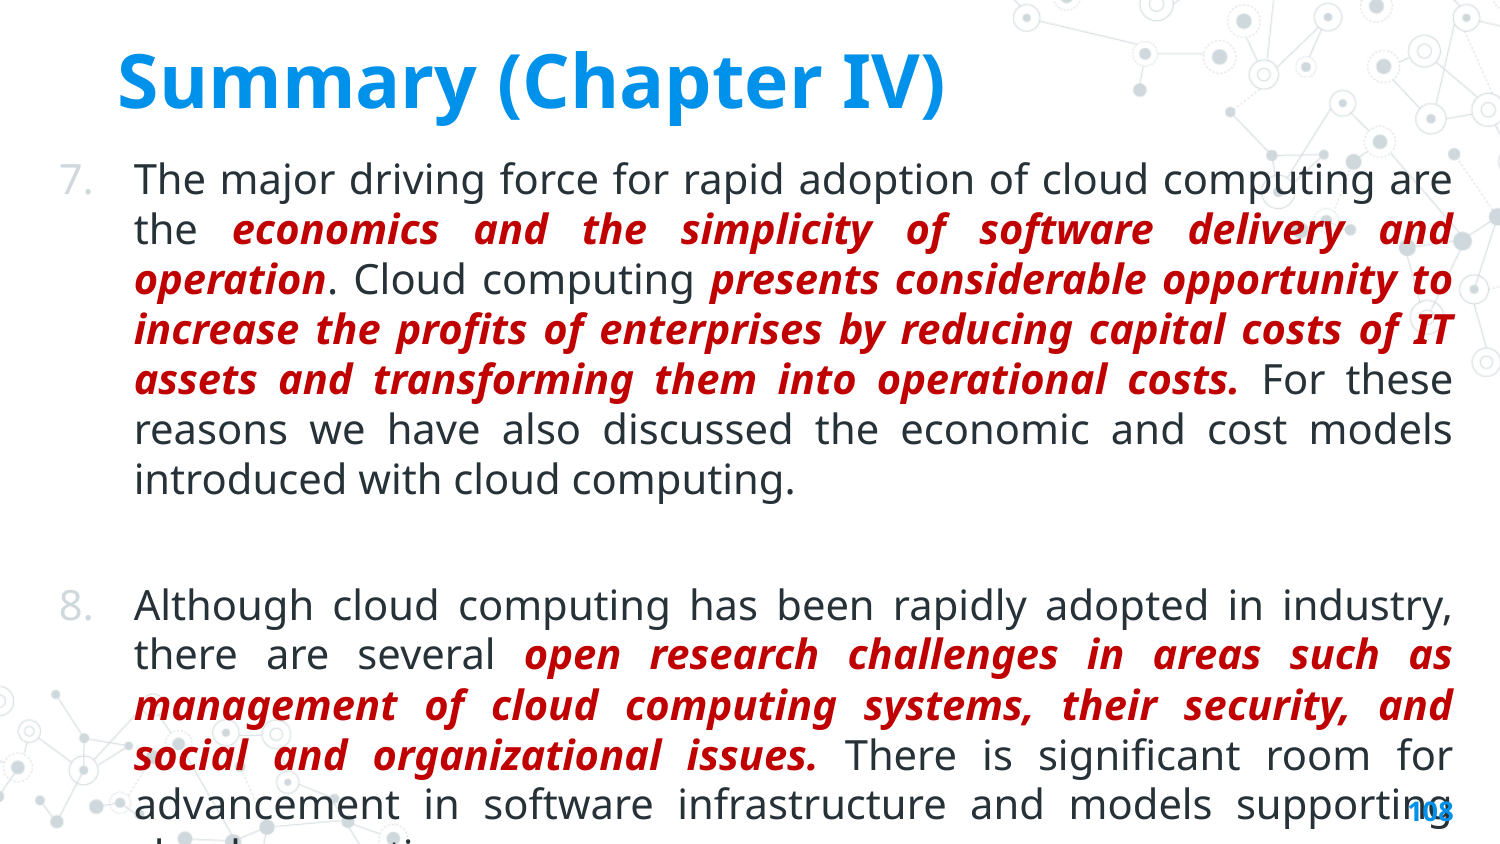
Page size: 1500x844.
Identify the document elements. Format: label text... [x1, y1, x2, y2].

list The major driving force for rapid adoption of cloud computing are the economics and the simplicity of software delivery and operation. Cloud computing presents considerable opportunity to increase the profits of enterprises by reducing capital costs of IT assets and transforming them into operational costs. For these reasons we have also discussed the economic and cost models introduced with cloud computing. Although cloud computing has been rapidly adopted in industry, there are several open research challenges in areas such as management of cloud computing systems, their security, and social and organizational issues. There is significant room for advancement in software infrastructure and models supporting cloud computing. [31, 138, 1469, 794]
picture [0, 0, 1500, 844]
slide_number 108 [1378, 779, 1469, 844]
title Summary (Chapter IV) [102, 22, 1345, 138]
